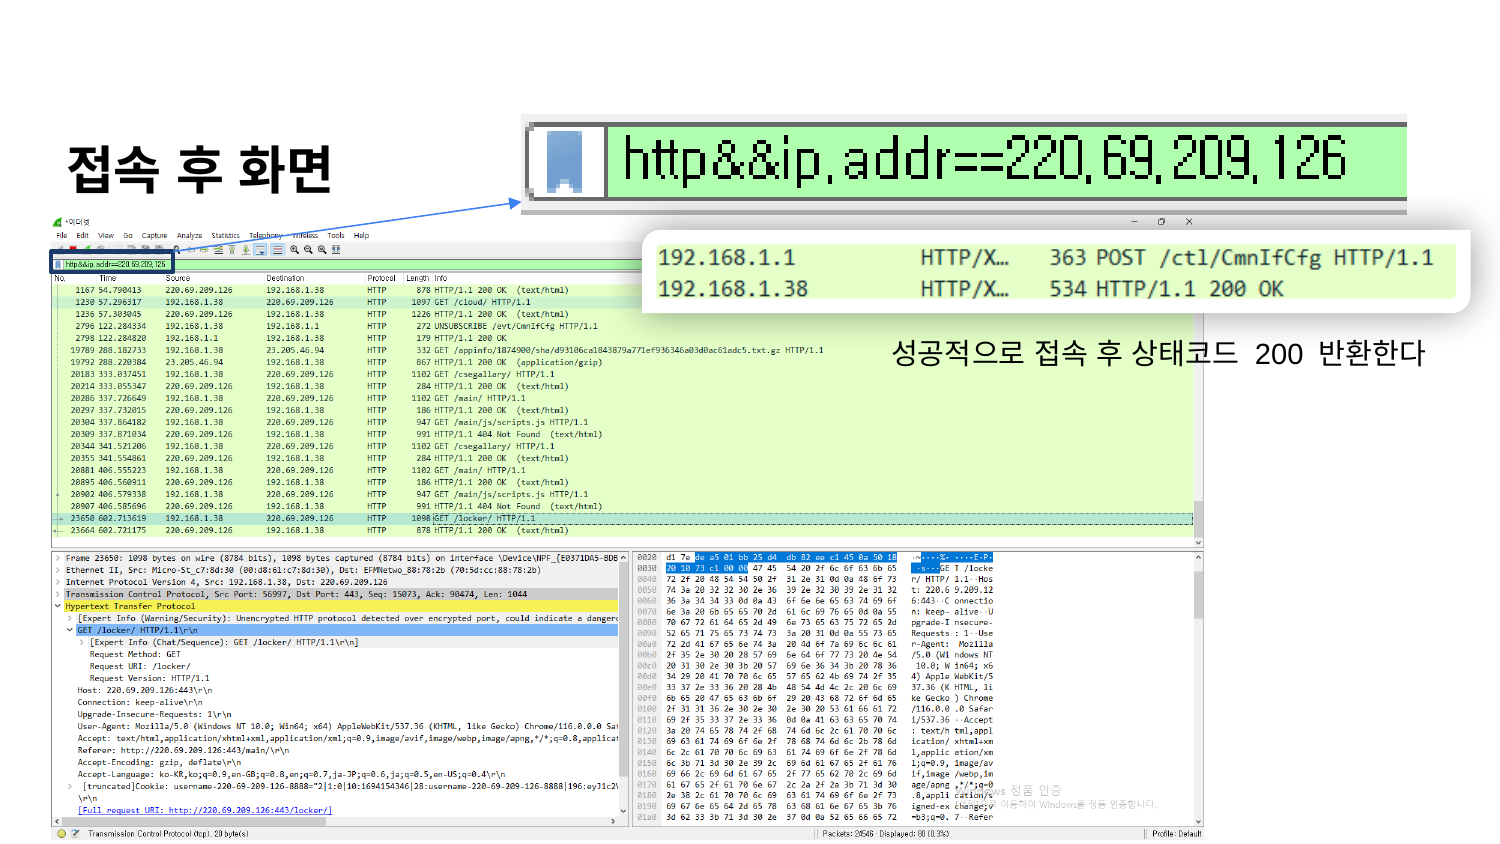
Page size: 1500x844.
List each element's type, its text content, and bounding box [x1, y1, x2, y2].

text_box 성공적으로 접속 후 상태코드 200 반환한다 [1208, 327, 1464, 378]
title 접속 후 화면 [51, 91, 1432, 213]
picture [50, 114, 1464, 840]
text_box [172, 201, 522, 252]
